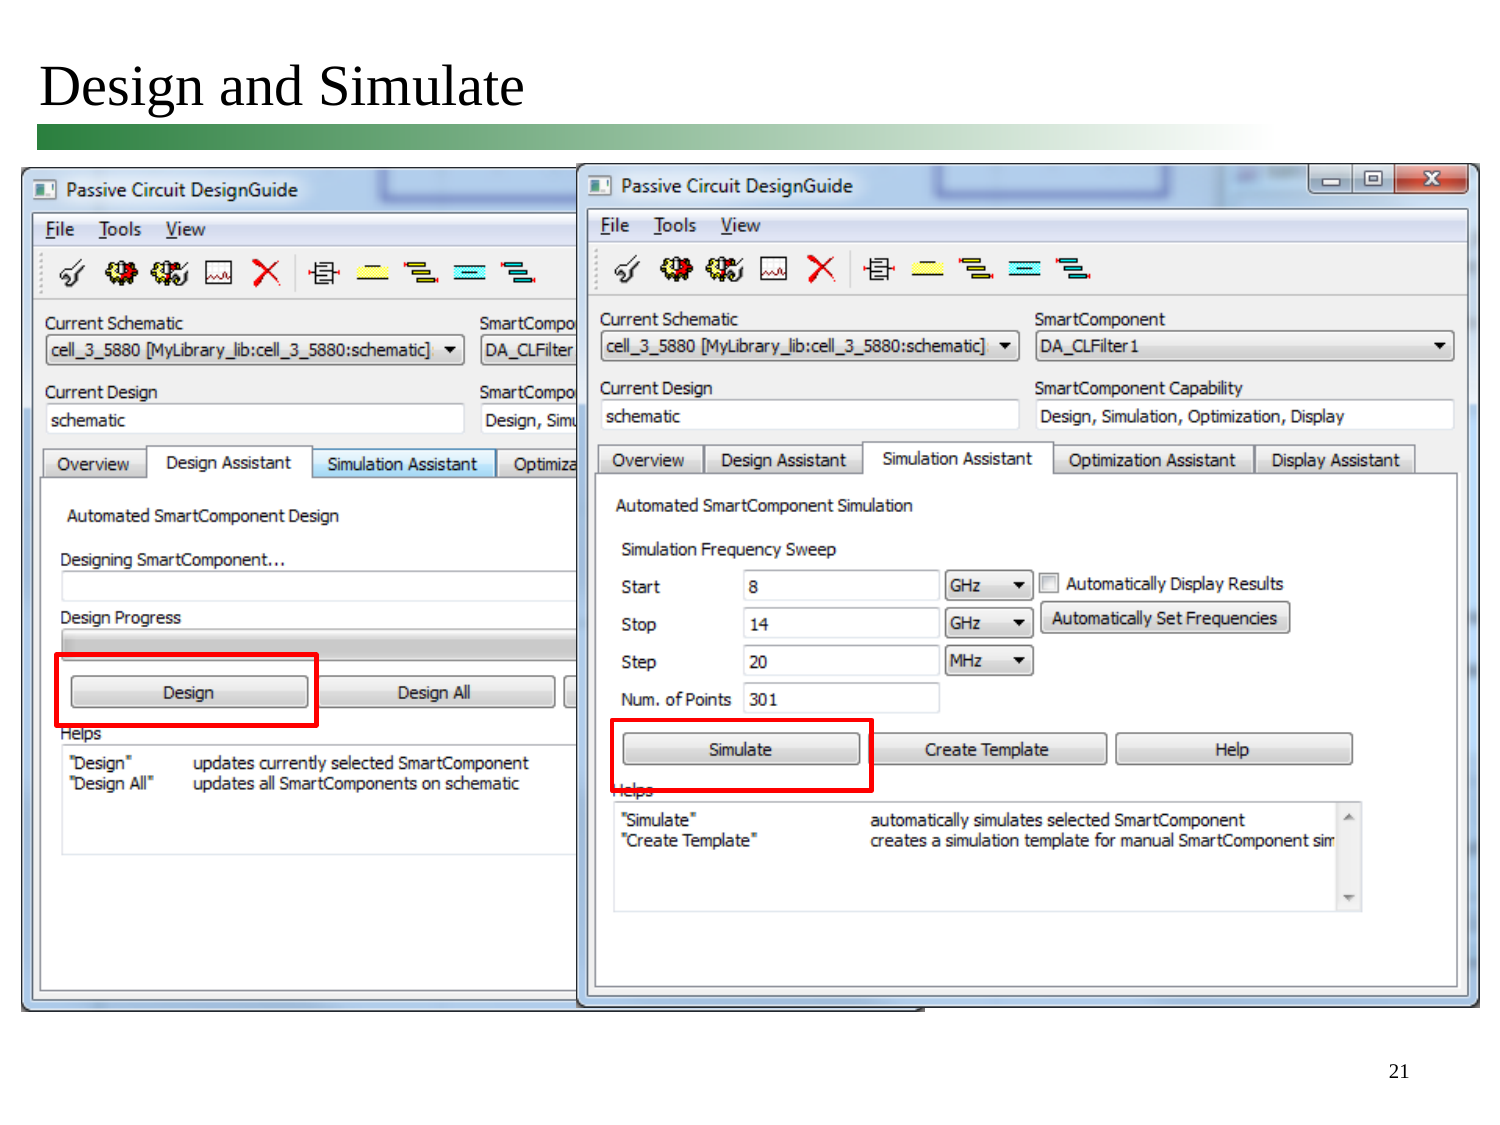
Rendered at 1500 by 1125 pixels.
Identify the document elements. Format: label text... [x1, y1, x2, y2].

picture [20, 163, 1481, 1012]
slide_number 21 [1074, 1049, 1426, 1113]
title Design and Simulate [24, 0, 1375, 125]
